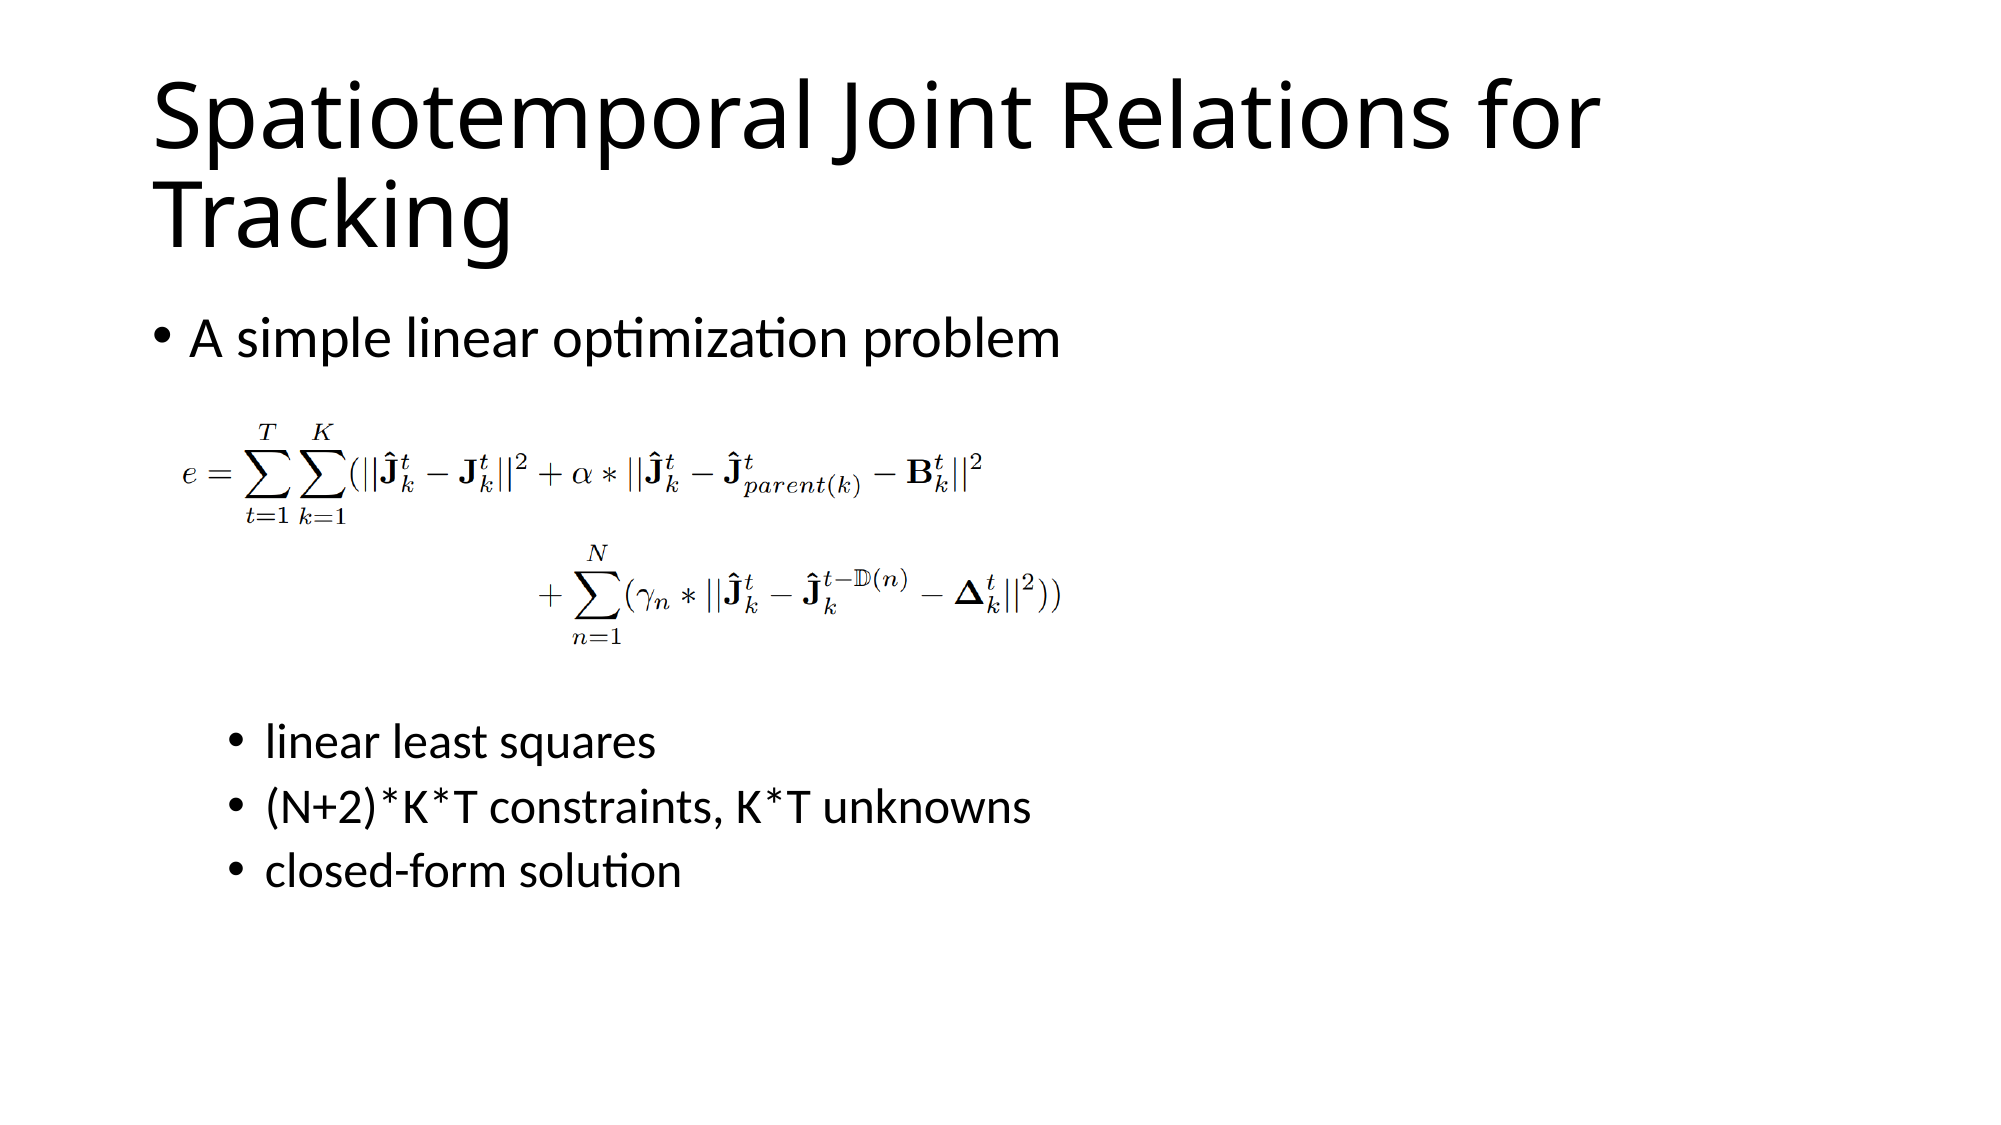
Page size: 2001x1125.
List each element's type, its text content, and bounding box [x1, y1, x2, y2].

title Spatiotemporal Joint Relations for Tracking [137, 59, 1863, 278]
list A simple linear optimization problem linear least squares (N+2)*K*T constraints, K*T unknowns closed-form solution [137, 299, 1863, 1014]
picture [179, 418, 1064, 648]
